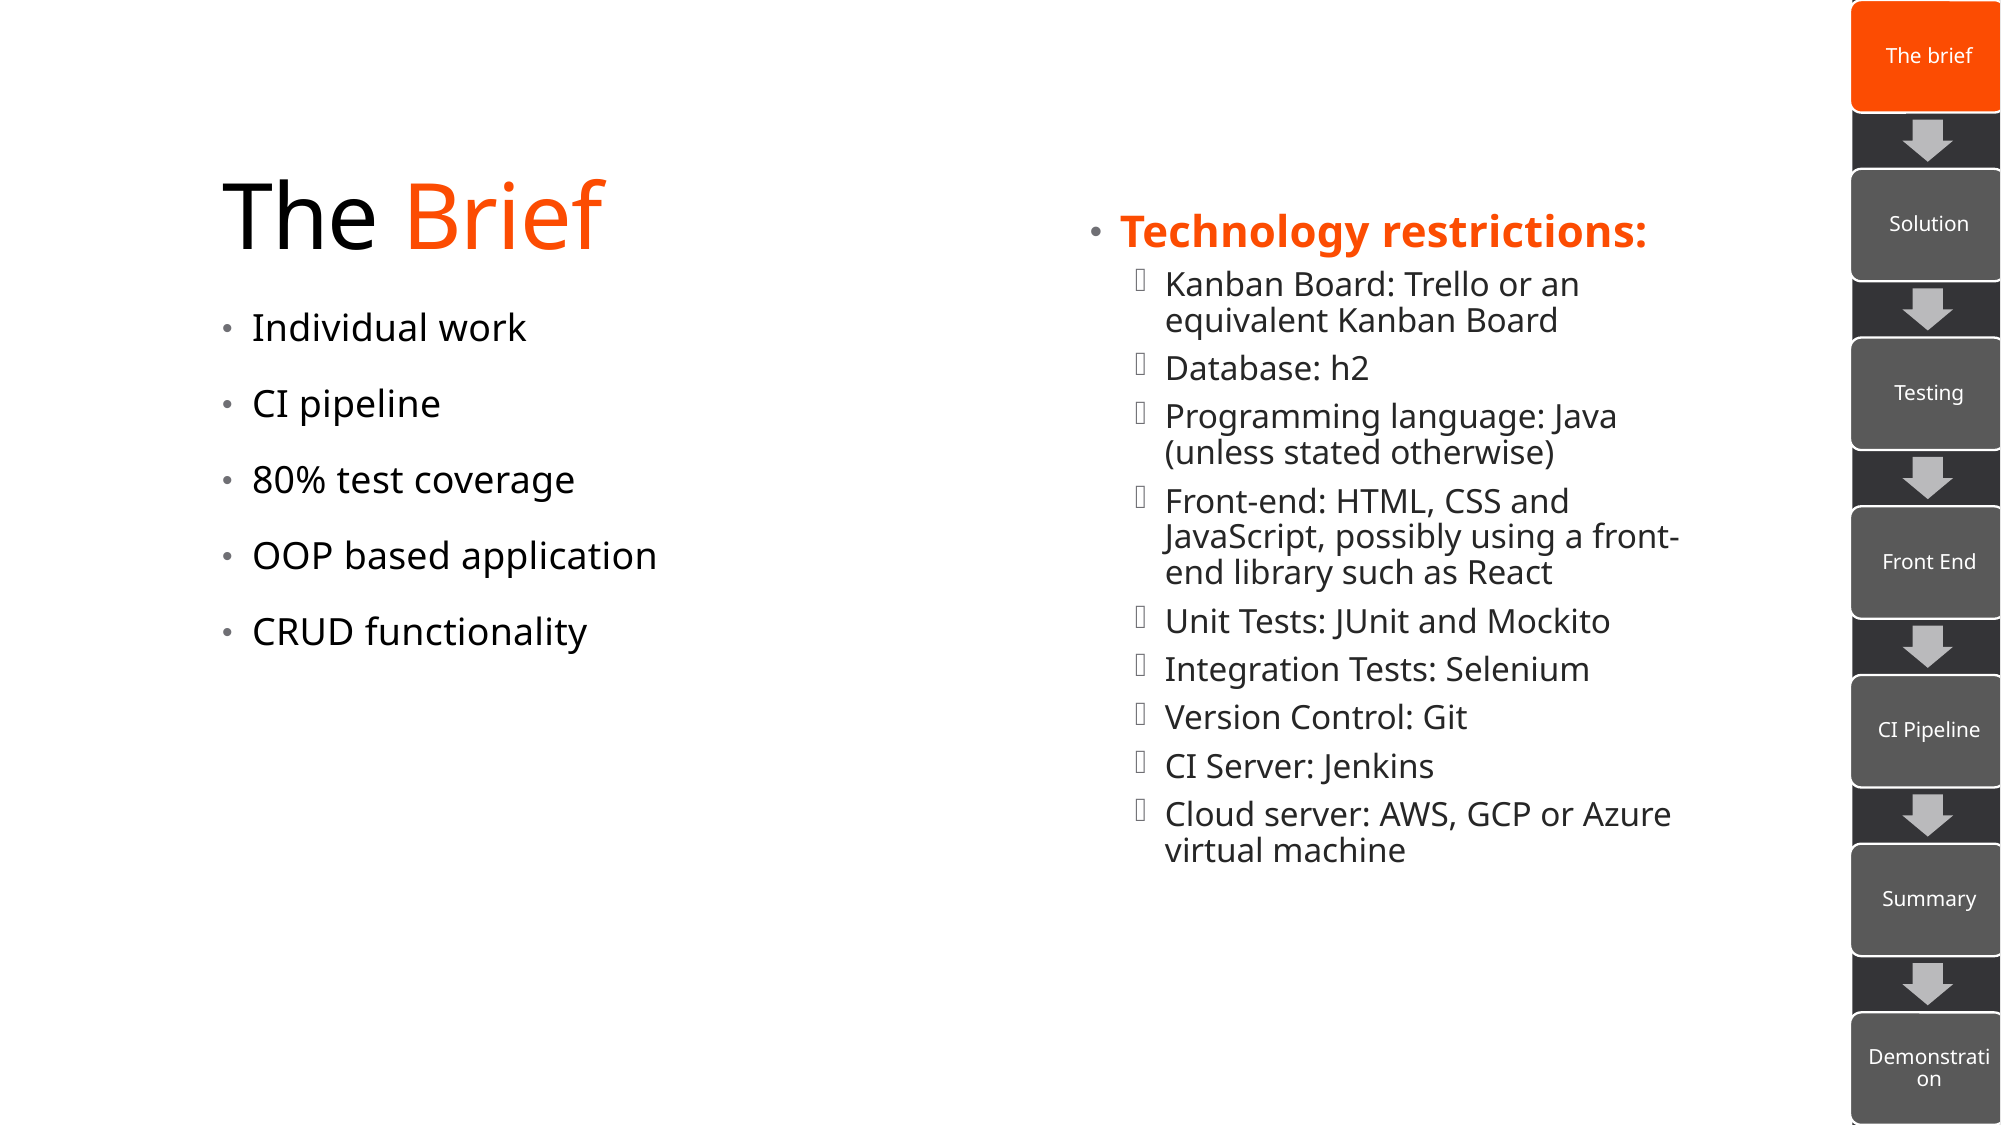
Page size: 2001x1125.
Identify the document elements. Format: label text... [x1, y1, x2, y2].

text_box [1849, 0, 2000, 1125]
text_box Technology restrictions: Kanban Board: Trello or an equivalent Kanban Board Database: h2 Programming language: Java (unless stated otherwise) Front-end: HTML, CSS and JavaScript, possibly using a front-end library such as React Unit Tests: JUnit and Mockito Integration Tests: Selenium Version Control: Git CI Server: Jenkins Cloud server: AWS, GCP or Azure virtual machine [1074, 199, 1718, 992]
title The Brief [206, 60, 1797, 278]
list Individual work CI pipeline 80% test coverage OOP based application CRUD functionality [206, 299, 788, 1014]
